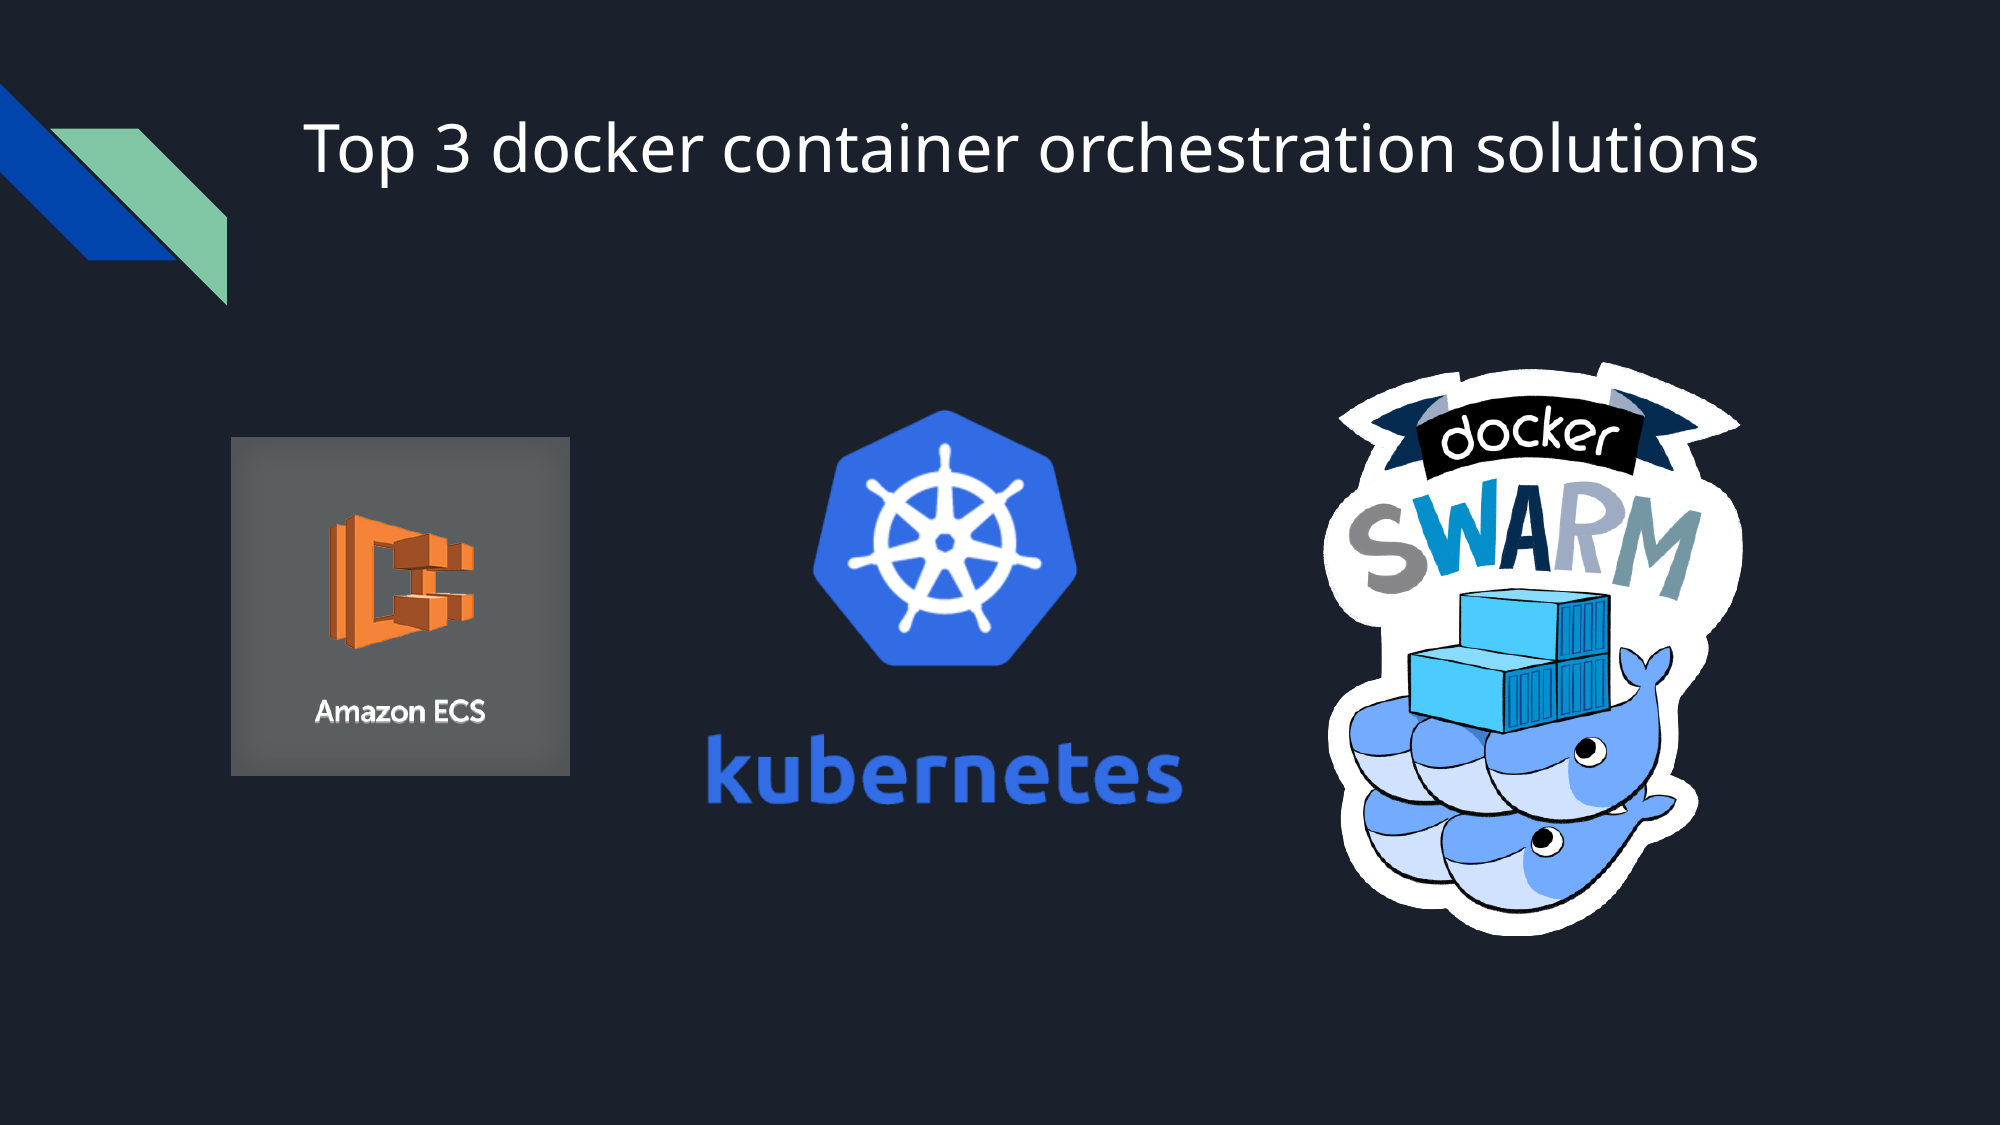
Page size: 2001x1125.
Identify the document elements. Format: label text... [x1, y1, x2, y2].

picture [231, 437, 570, 777]
text_box [0, 0, 493, 493]
picture [667, 329, 1225, 885]
title Top 3 docker container orchestration solutions [493, 86, 1824, 287]
picture [1322, 362, 1743, 937]
